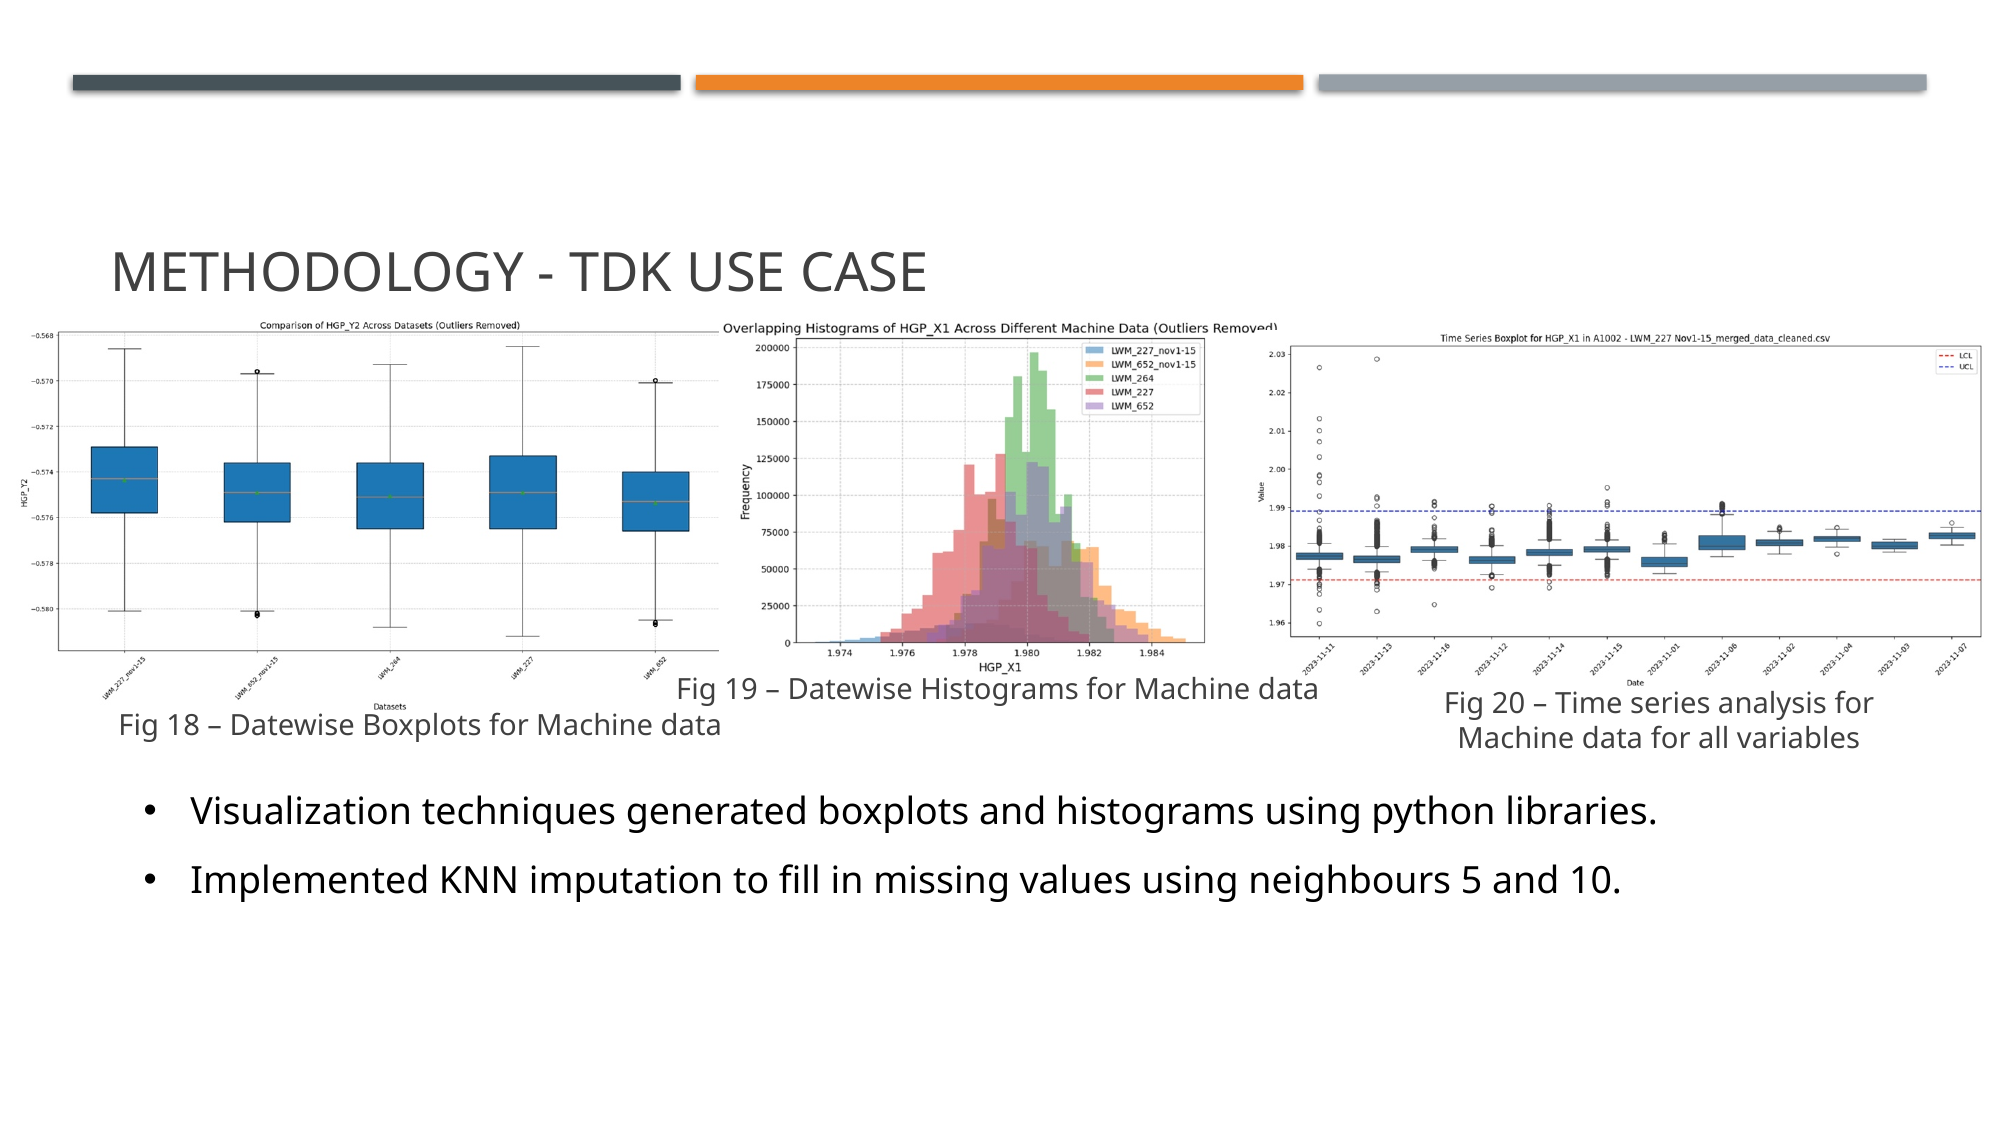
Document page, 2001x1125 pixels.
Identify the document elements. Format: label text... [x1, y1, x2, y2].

picture [16, 311, 1984, 712]
text_box Fig 19 – Datewise Histograms for Machine data [728, 689, 1343, 713]
text_box Visualization techniques generated boxplots and histograms using python libraries. Implemented KNN imputation to fill in missing values using neighbours 5 and 10. [128, 768, 1864, 966]
text_box Fig 18 – Datewise Boxplots for Machine data [103, 713, 745, 749]
text_box Fig 20 – Time series analysis for Machine data for all variables [1378, 701, 1940, 762]
title Methodology - TDK use case [95, 115, 1905, 311]
